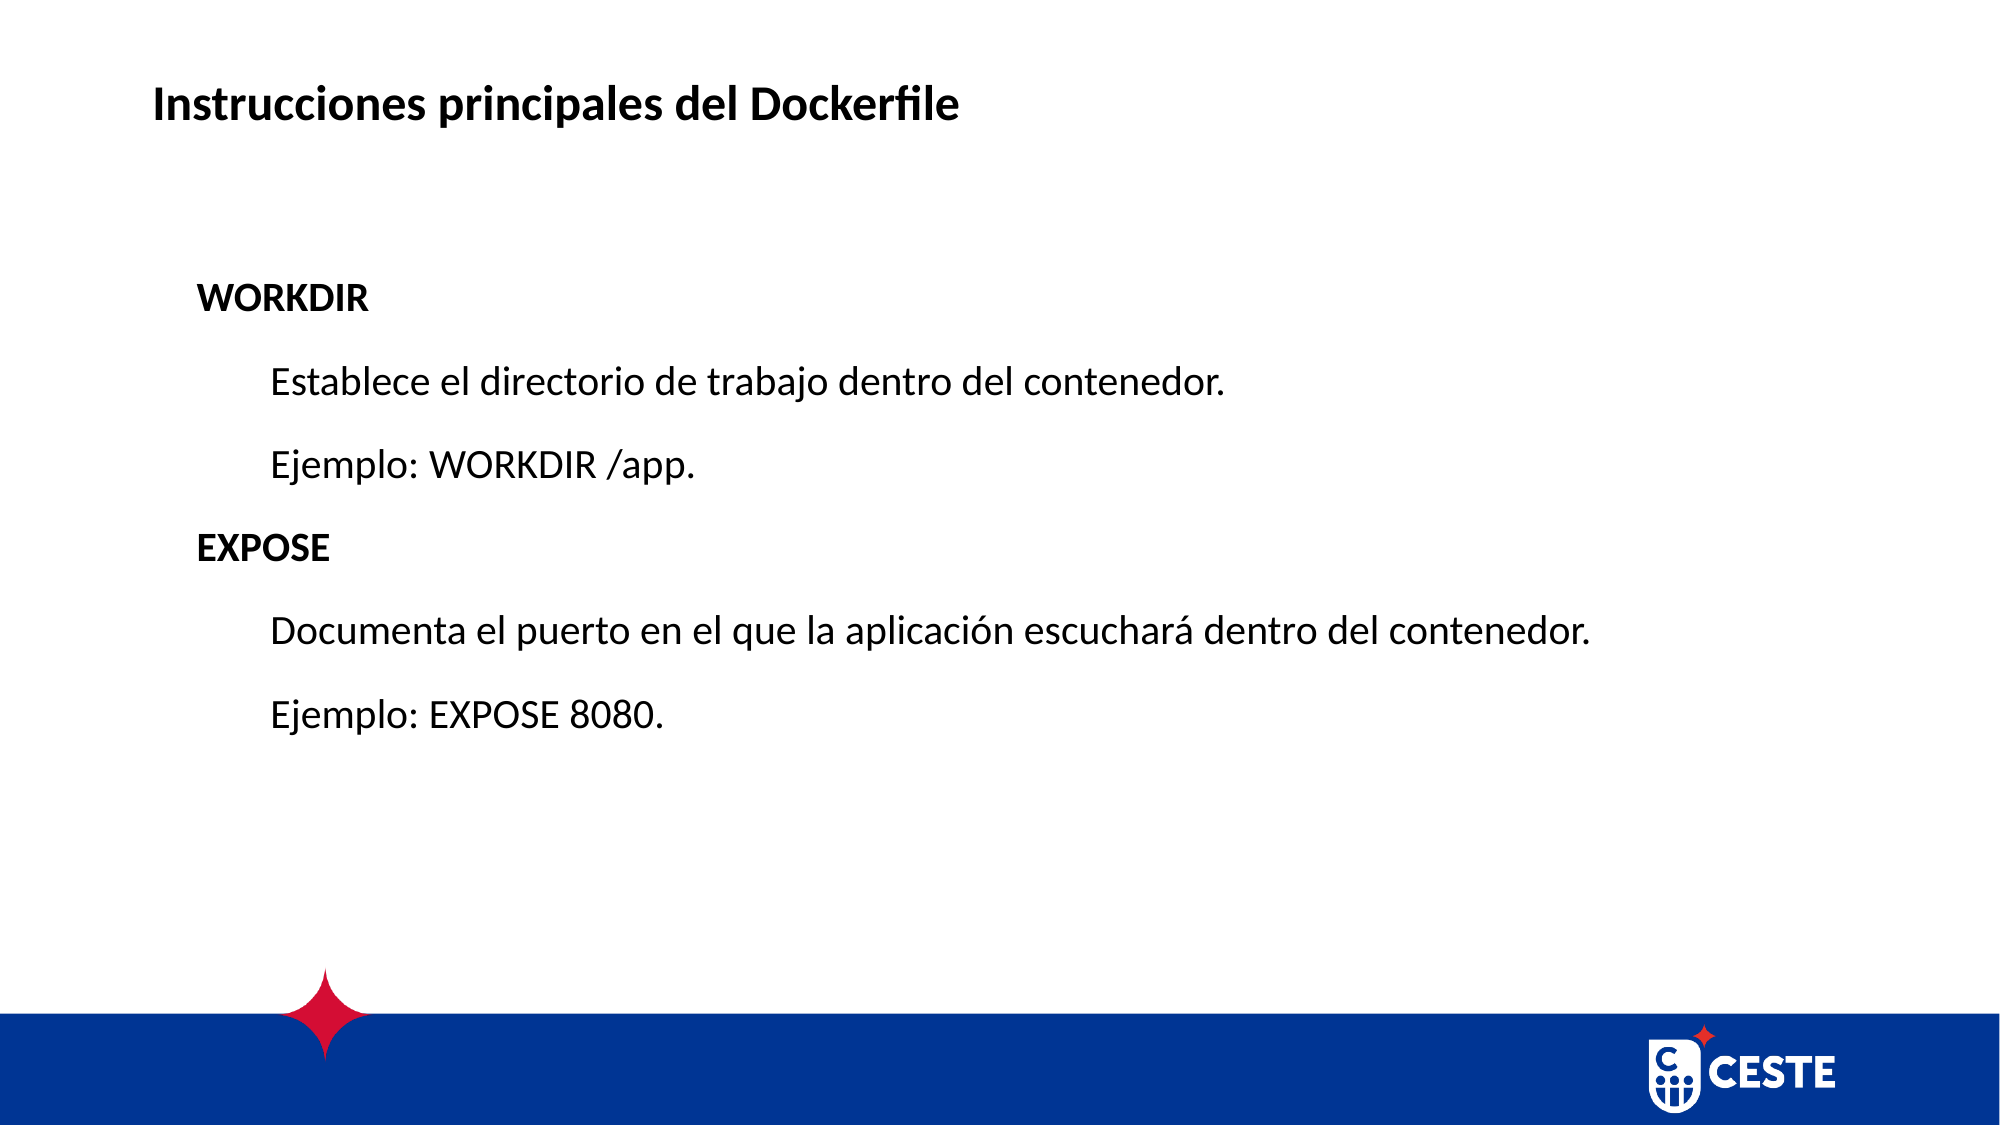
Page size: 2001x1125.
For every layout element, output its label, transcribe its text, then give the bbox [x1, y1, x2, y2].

list WORKDIR Establece el directorio de trabajo dentro del contenedor. Ejemplo: WORKDIR /app. EXPOSE Documenta el puerto en el que la aplicación escuchará dentro del contenedor. Ejemplo: EXPOSE 8080. [137, 184, 1863, 898]
picture [275, 965, 375, 1064]
title Instrucciones principales del Dockerfile [137, 59, 1863, 149]
picture [1629, 1014, 1854, 1122]
